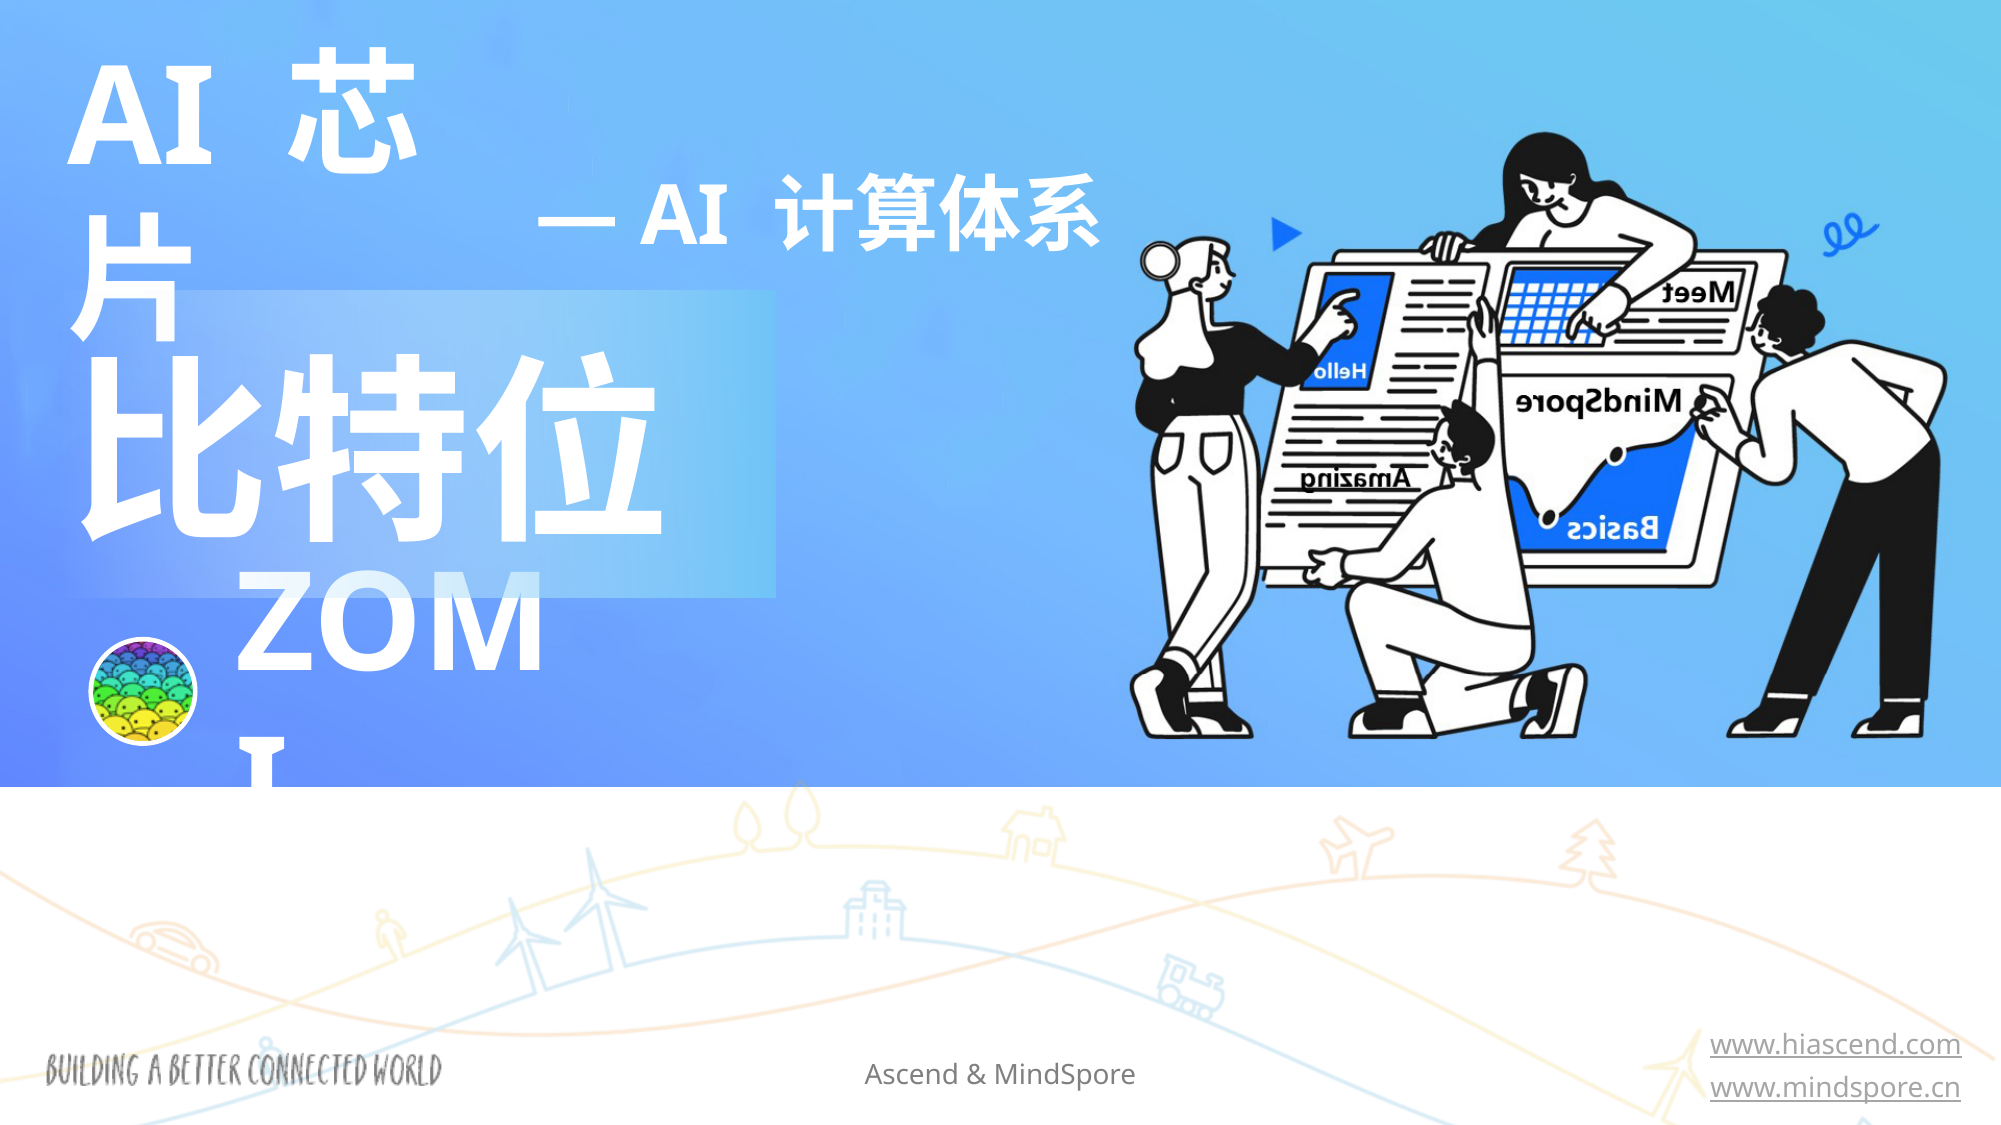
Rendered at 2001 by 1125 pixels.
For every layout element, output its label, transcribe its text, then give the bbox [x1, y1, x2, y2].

text_box 比特位 [55, 290, 776, 598]
text_box — AI 计算体系 [520, 154, 1120, 269]
title AI 芯片 [52, 113, 568, 271]
subtitle ZOMI [220, 639, 568, 758]
picture [23, 1032, 468, 1114]
picture [0, 0, 2001, 787]
